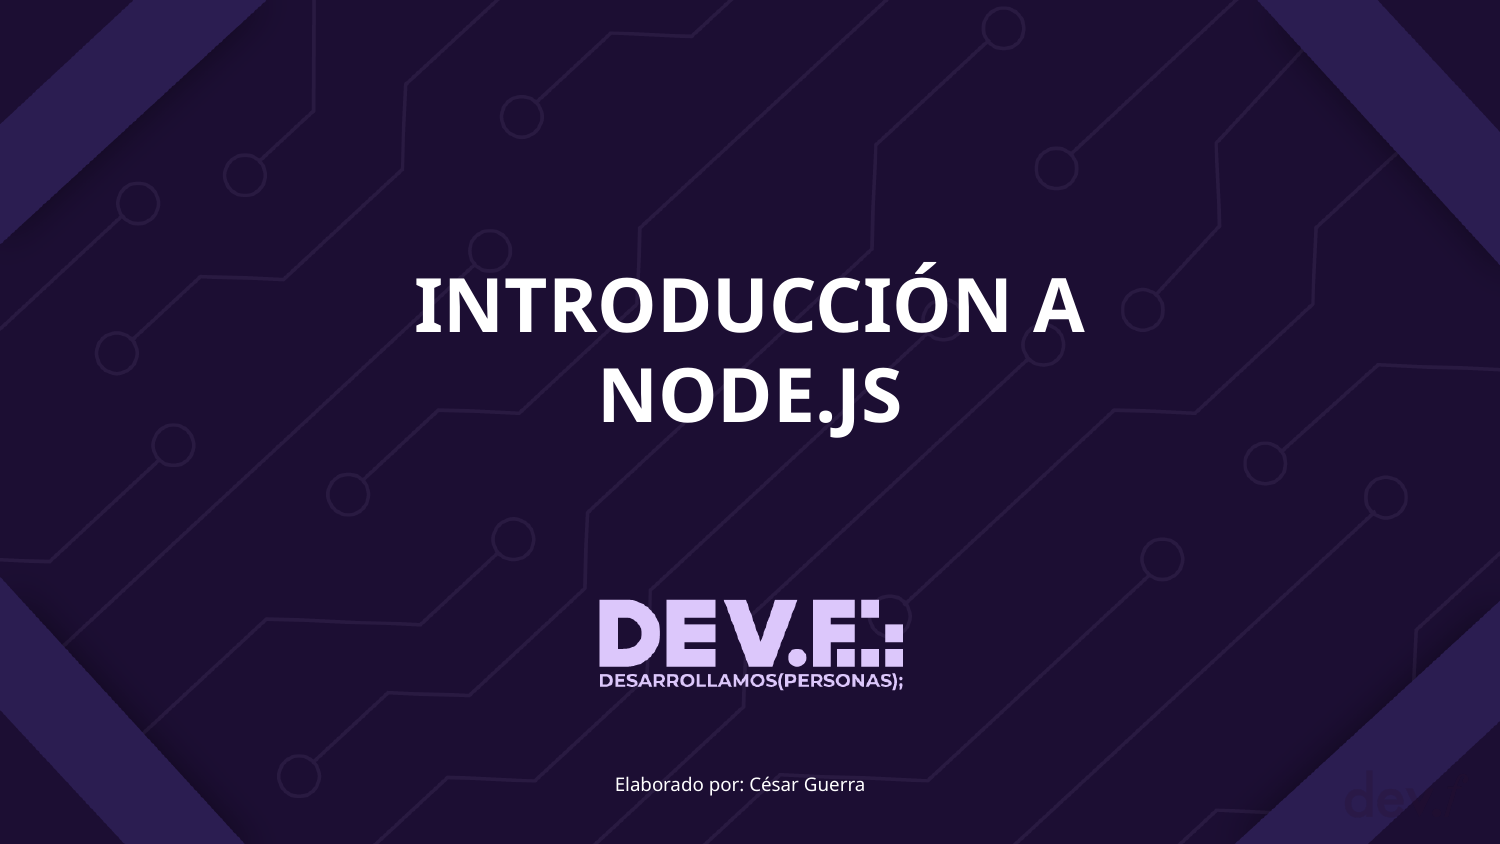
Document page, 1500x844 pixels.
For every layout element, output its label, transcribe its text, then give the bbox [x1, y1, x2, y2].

picture [0, 0, 1500, 844]
title INTRODUCCIÓN A NODE.JS [51, 245, 1449, 453]
text_box Elaborado por: César Guerra [423, 761, 1057, 807]
